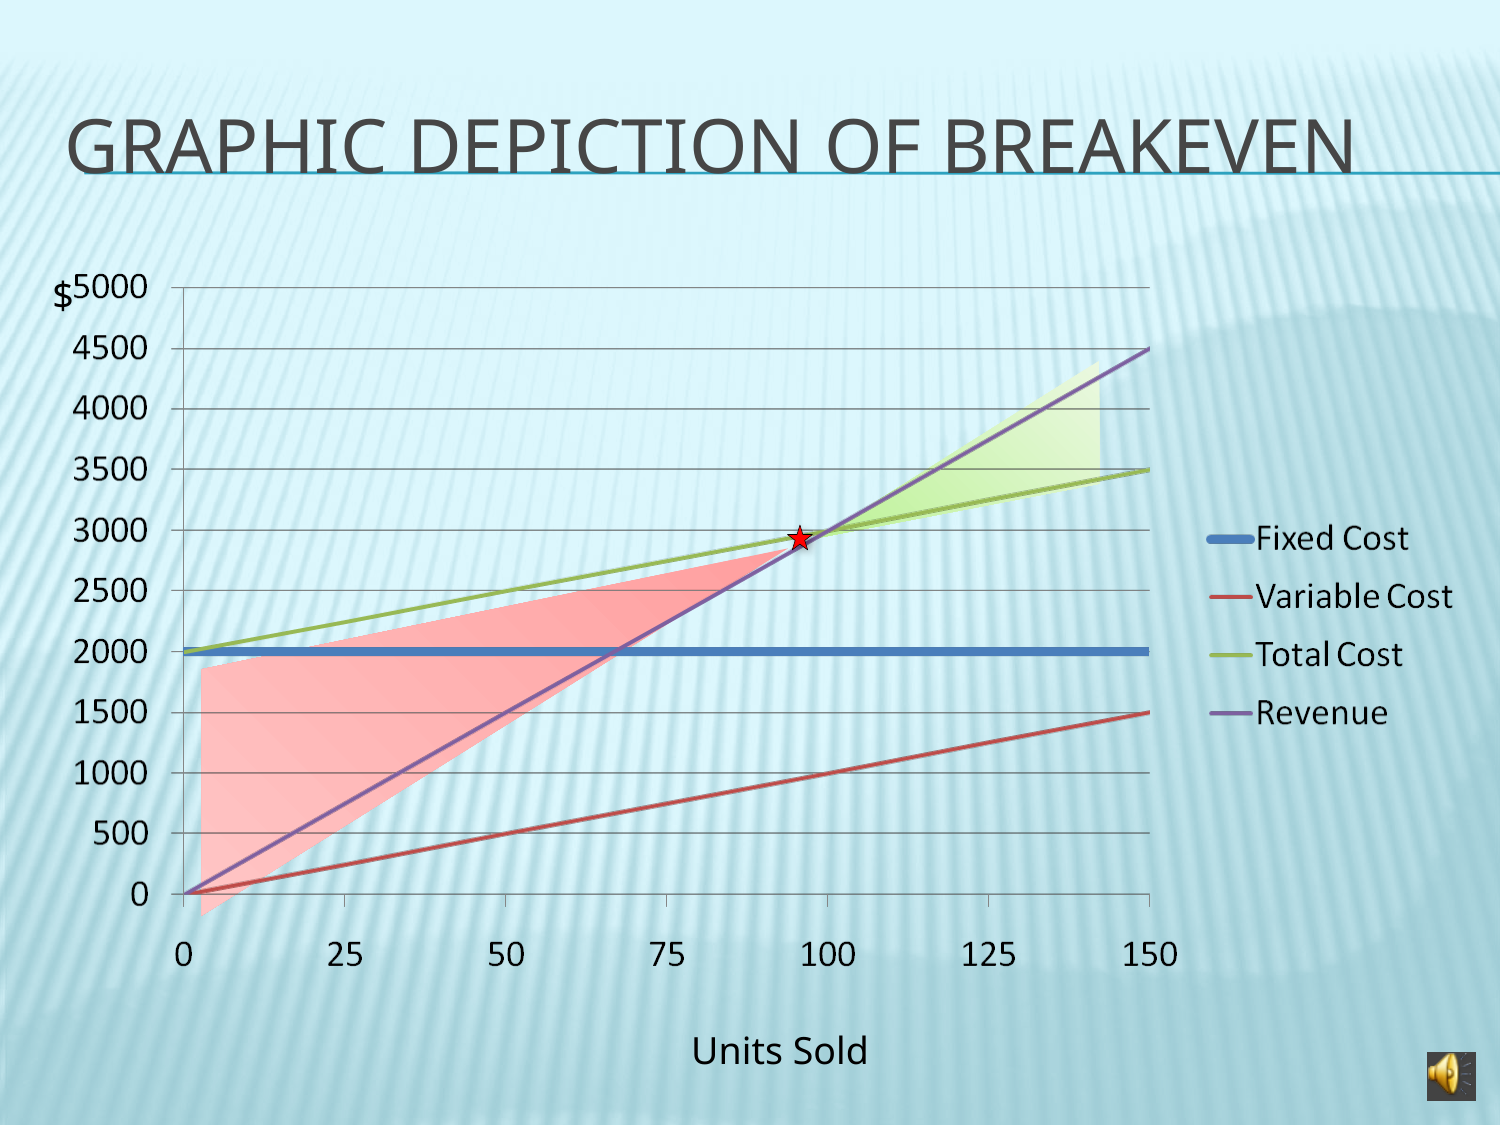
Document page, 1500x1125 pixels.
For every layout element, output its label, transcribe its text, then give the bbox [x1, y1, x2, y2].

picture [1426, 1051, 1477, 1102]
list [49, 254, 1476, 998]
title Graphic Depiction of Breakeven [50, 75, 1475, 213]
text_box Units Sold [676, 1019, 884, 1080]
